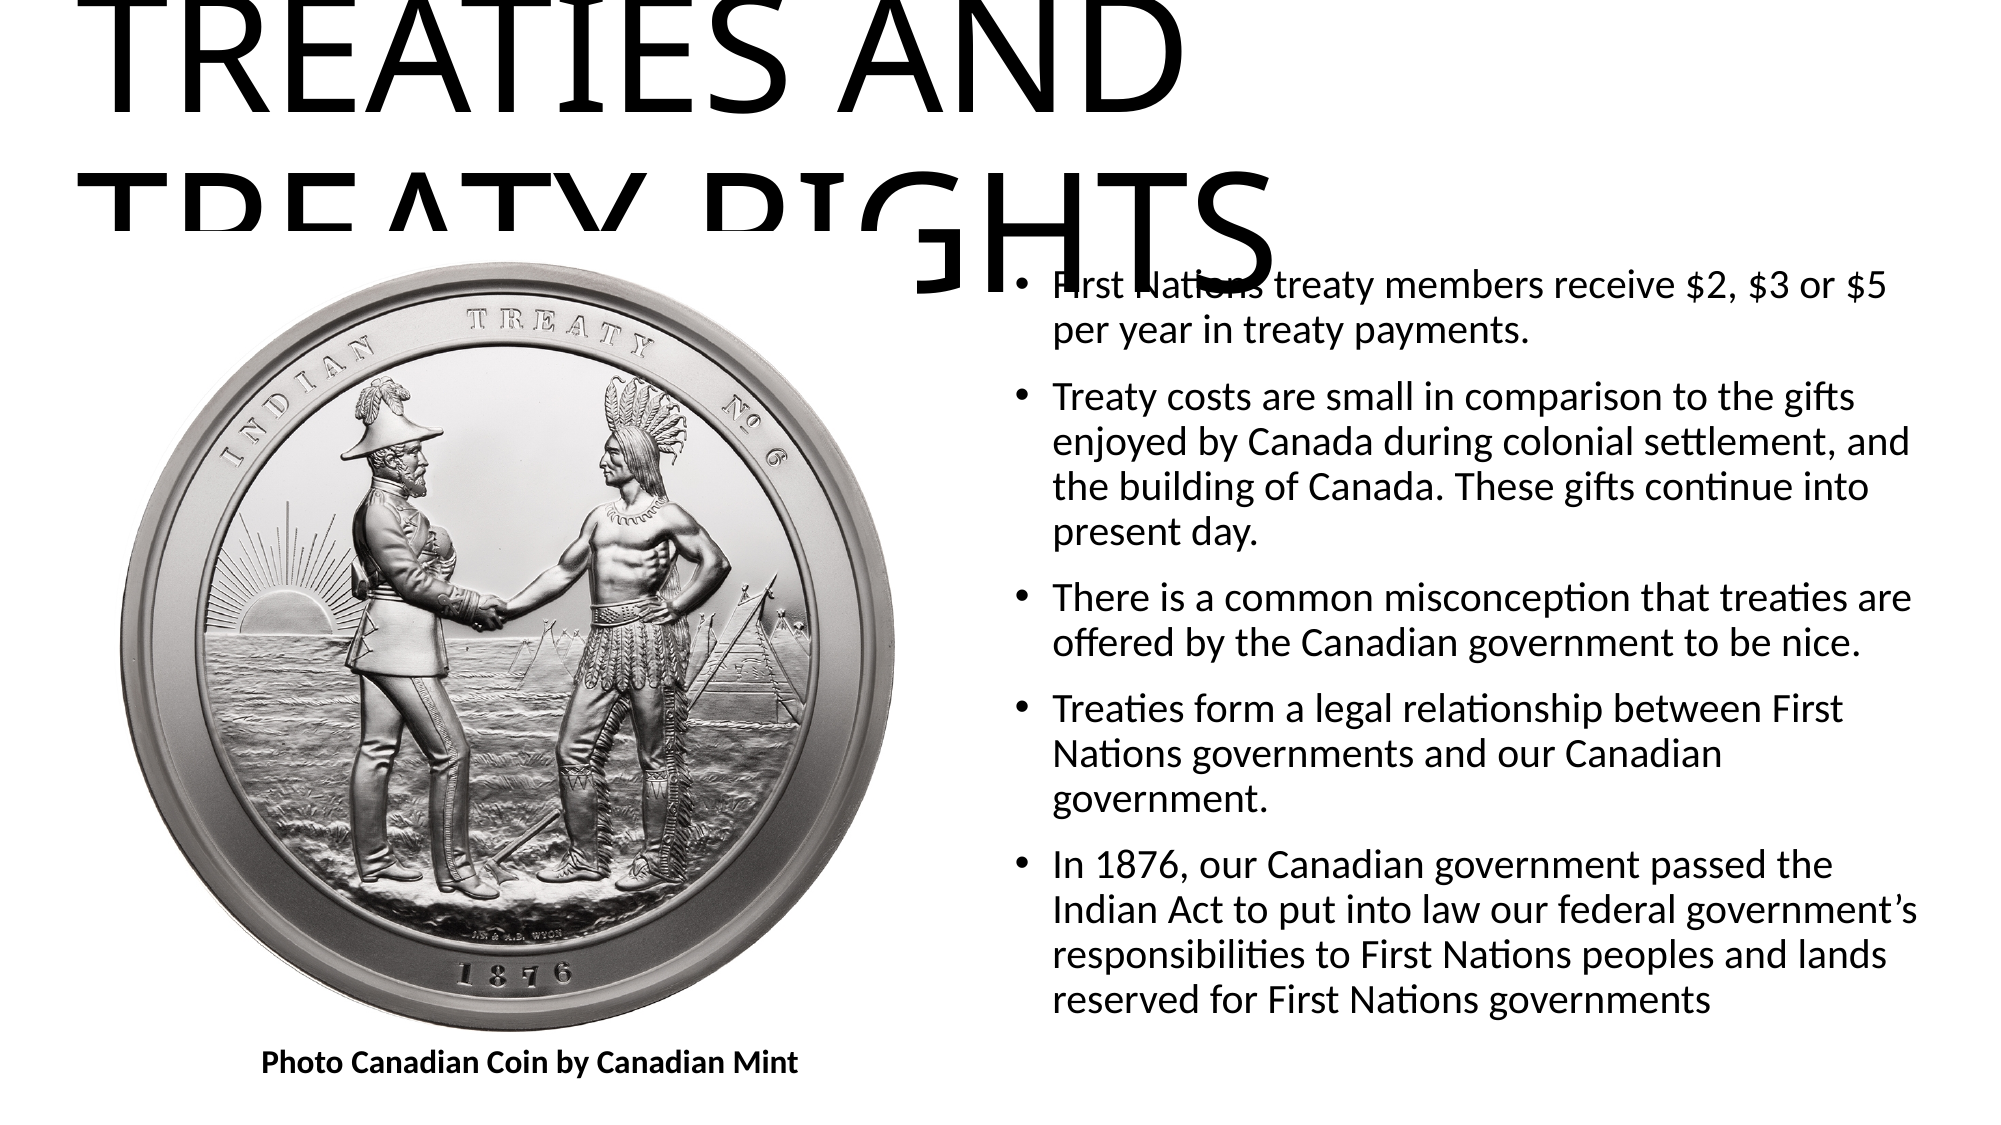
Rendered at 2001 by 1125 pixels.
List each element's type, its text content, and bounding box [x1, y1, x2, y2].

list First Nations treaty members receive $2, $3 or $5 per year in treaty payments. Treaty costs are small in comparison to the gifts enjoyed by Canada during colonial settlement, and the building of Canada. These gifts continue into present day. There is a common misconception that treaties are offered by the Canadian government to be nice. Treaties form a legal relationship between First Nations governments and our Canadian government. In 1876, our Canadian government passed the Indian Act to put into law our federal government’s responsibilities to First Nations peoples and lands reserved for First Nations governments [999, 255, 1939, 1124]
text_box Photo Canadian Coin by Canadian Mint [60, 1032, 1000, 1088]
picture [97, 231, 917, 1051]
title TREATIES AND TREATY RIGHTS [61, 39, 1787, 257]
